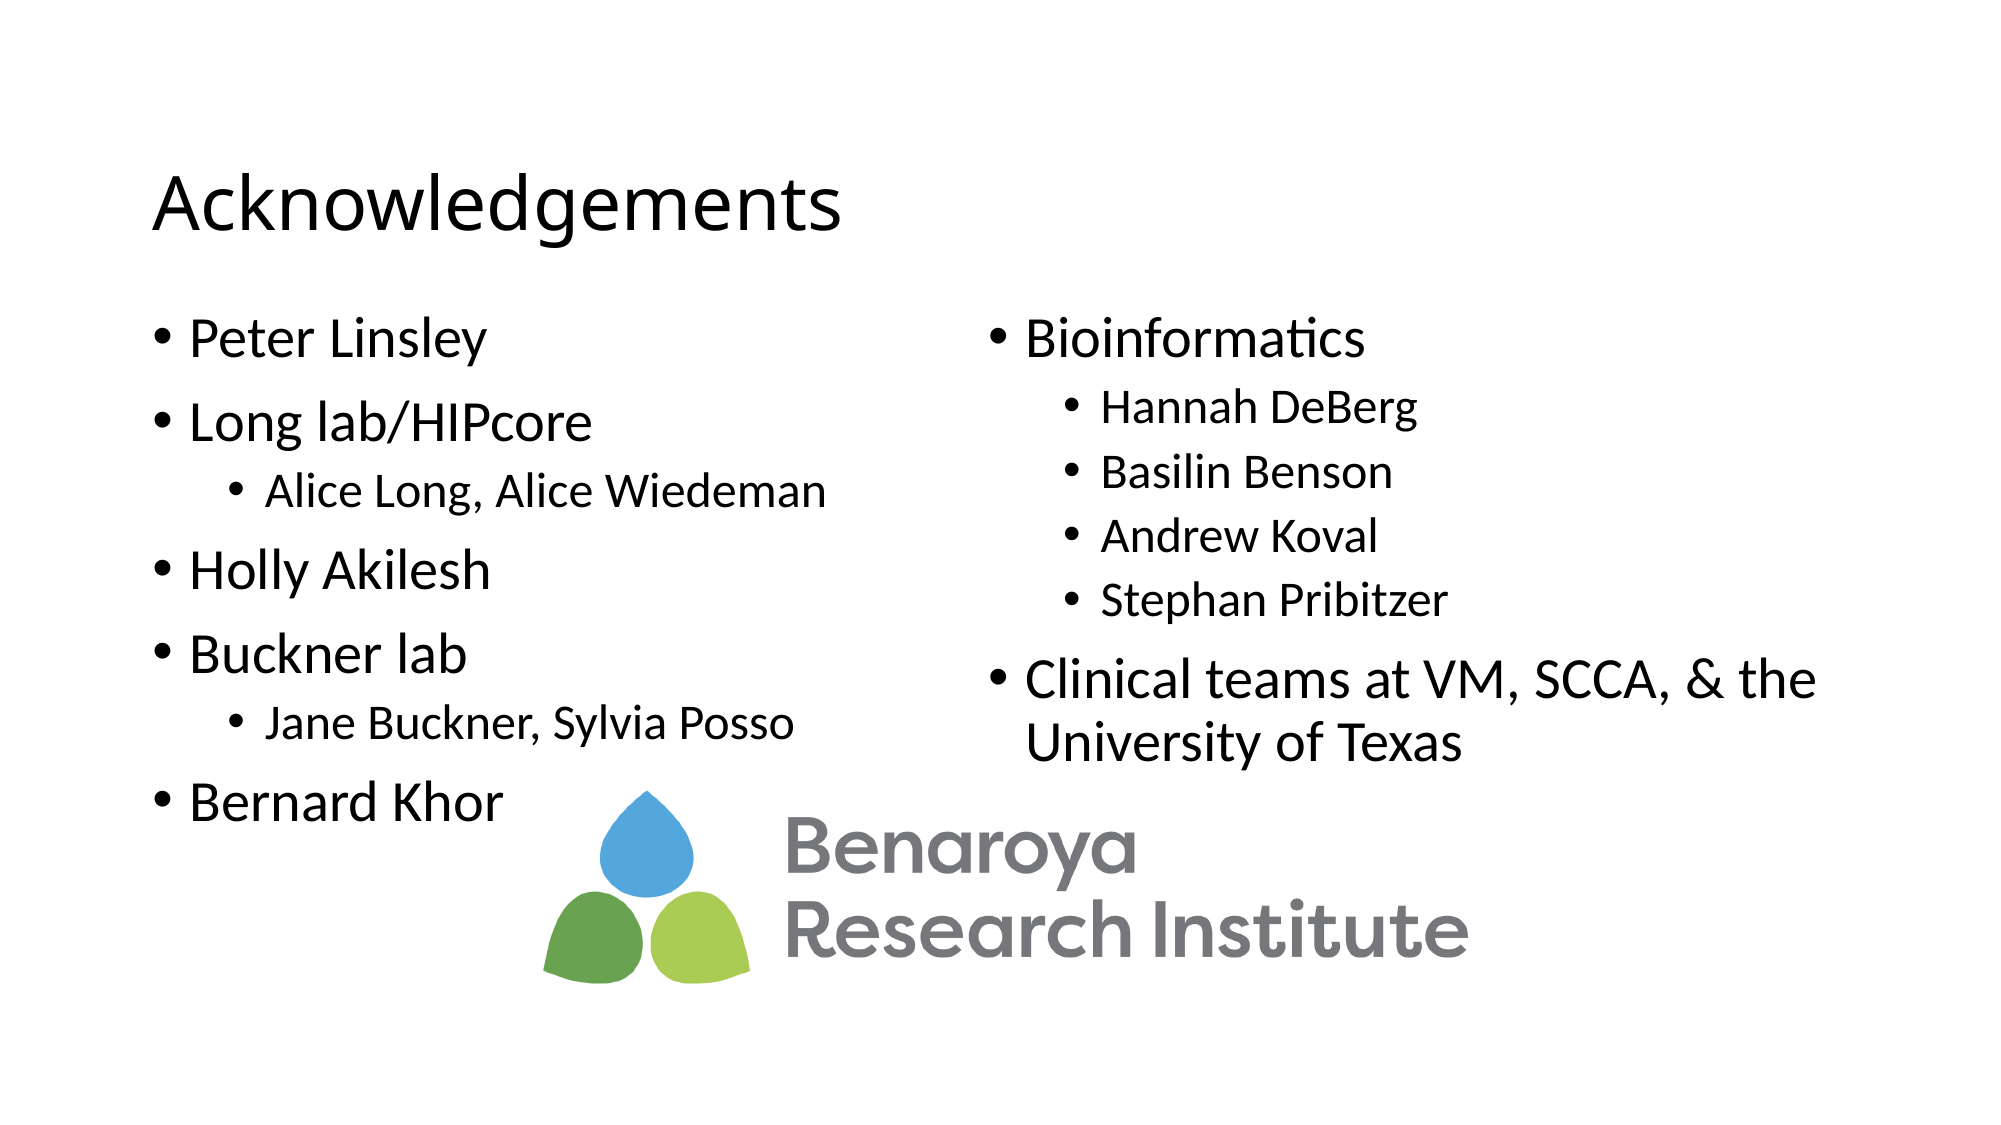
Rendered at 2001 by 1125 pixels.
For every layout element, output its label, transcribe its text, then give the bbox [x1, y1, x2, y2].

picture [525, 774, 1475, 1029]
list Peter Linsley Long lab/HIPcore Alice Long, Alice Wiedeman Holly Akilesh Buckner lab Jane Buckner, Sylvia Posso Bernard Khor Bioinformatics Hannah DeBerg Basilin Benson Andrew Koval Stephan Pribitzer Clinical teams at VM, SCCA, & the University of Texas [137, 299, 1839, 902]
title Acknowledgements [137, 97, 1863, 315]
